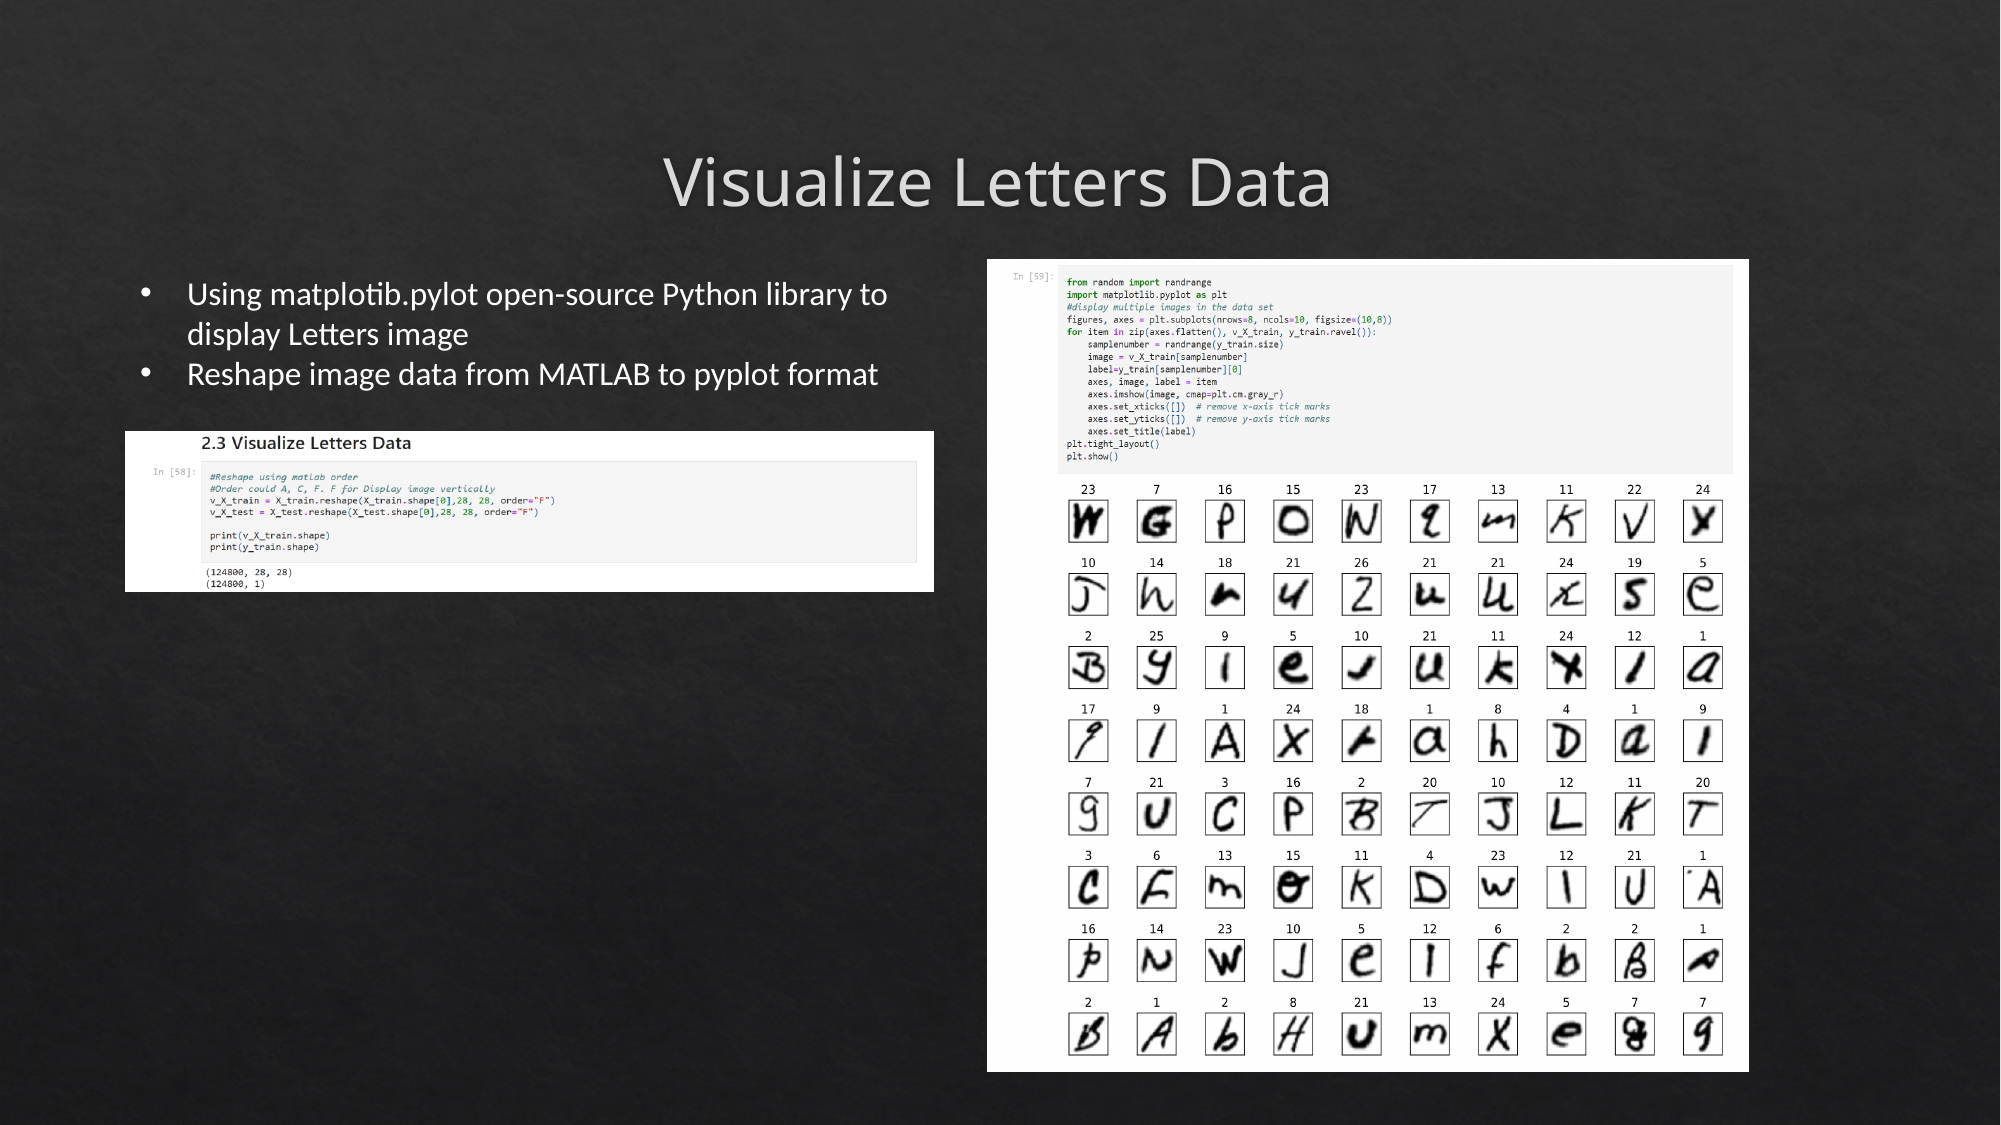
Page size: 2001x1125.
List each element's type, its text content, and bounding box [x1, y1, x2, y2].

text_box Using matplotib.pylot open-source Python library to display Letters image Reshape image data from MATLAB to pyplot format [125, 264, 955, 400]
picture [125, 431, 934, 592]
picture [987, 258, 1749, 1072]
title Visualize Letters Data [149, 99, 1849, 260]
